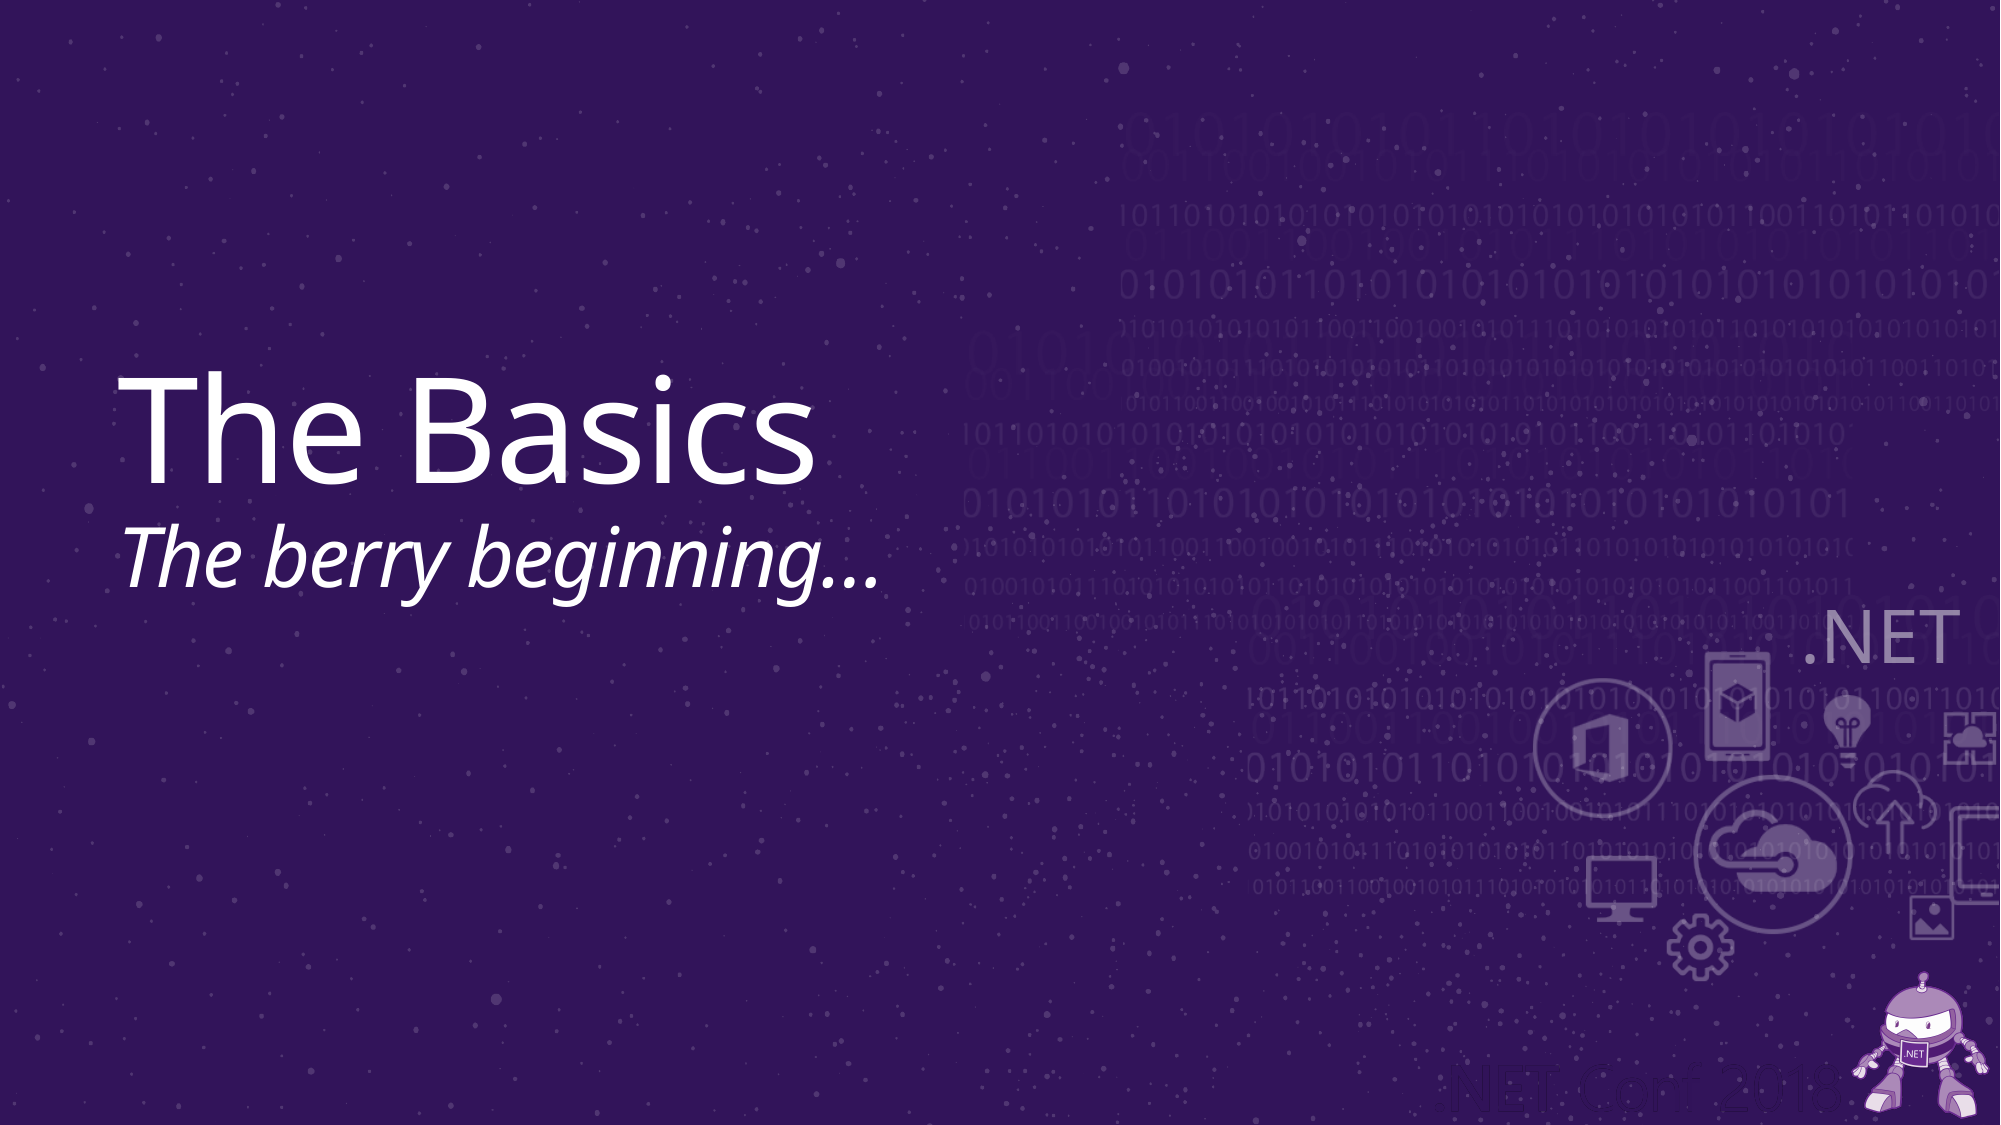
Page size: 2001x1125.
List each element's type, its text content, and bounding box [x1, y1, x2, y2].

title The Basics The berry beginning… [93, 341, 1956, 624]
picture [1, 0, 1999, 1125]
